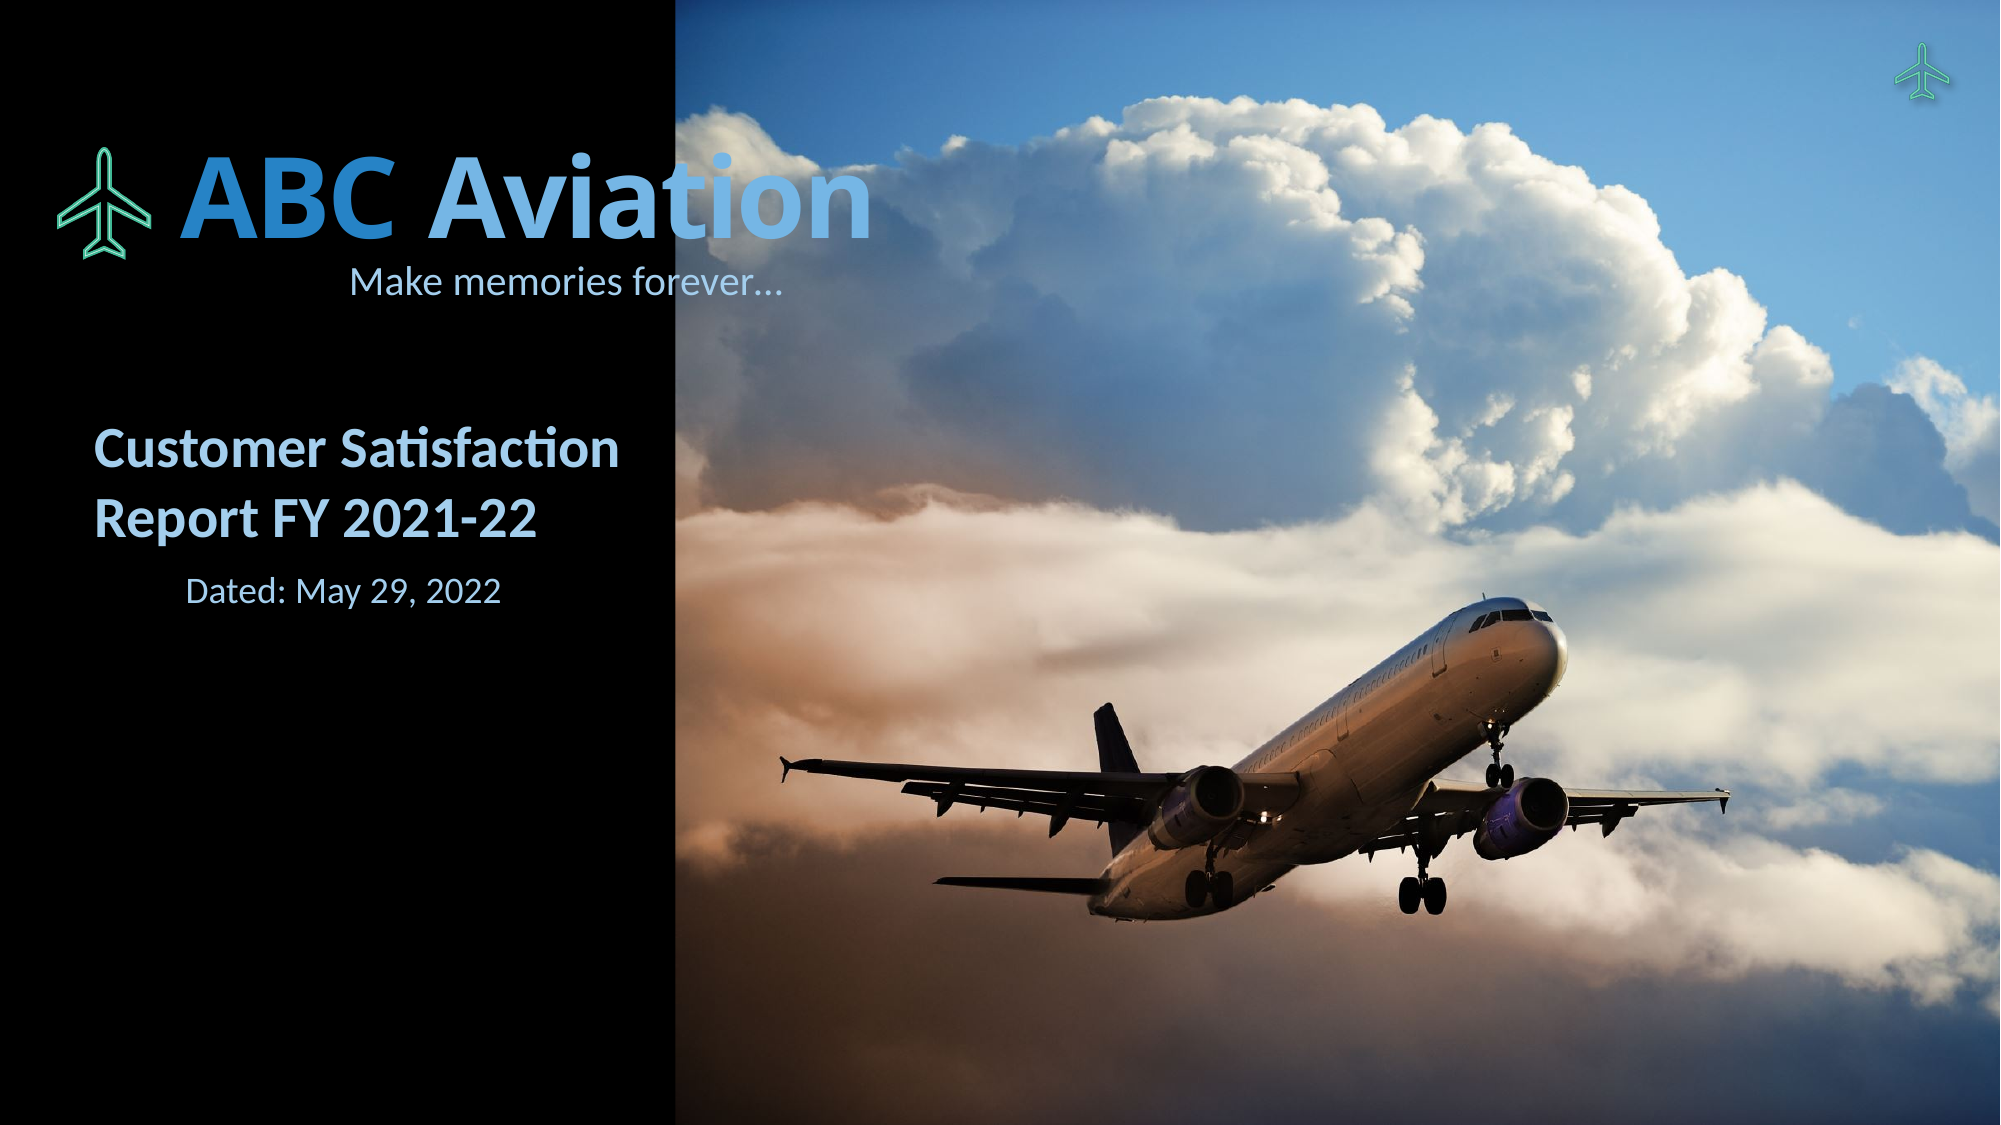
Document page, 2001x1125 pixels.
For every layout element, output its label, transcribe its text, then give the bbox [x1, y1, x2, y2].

text_box ABC Aviation [165, 124, 675, 279]
text_box Make memories forever… [333, 252, 675, 313]
picture [675, 0, 2000, 1125]
text_box Dated: May 29, 2022 [170, 558, 585, 619]
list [1884, 37, 1960, 105]
text_box Customer Satisfaction Report FY 2021-22 [80, 401, 675, 557]
picture [38, 137, 169, 269]
